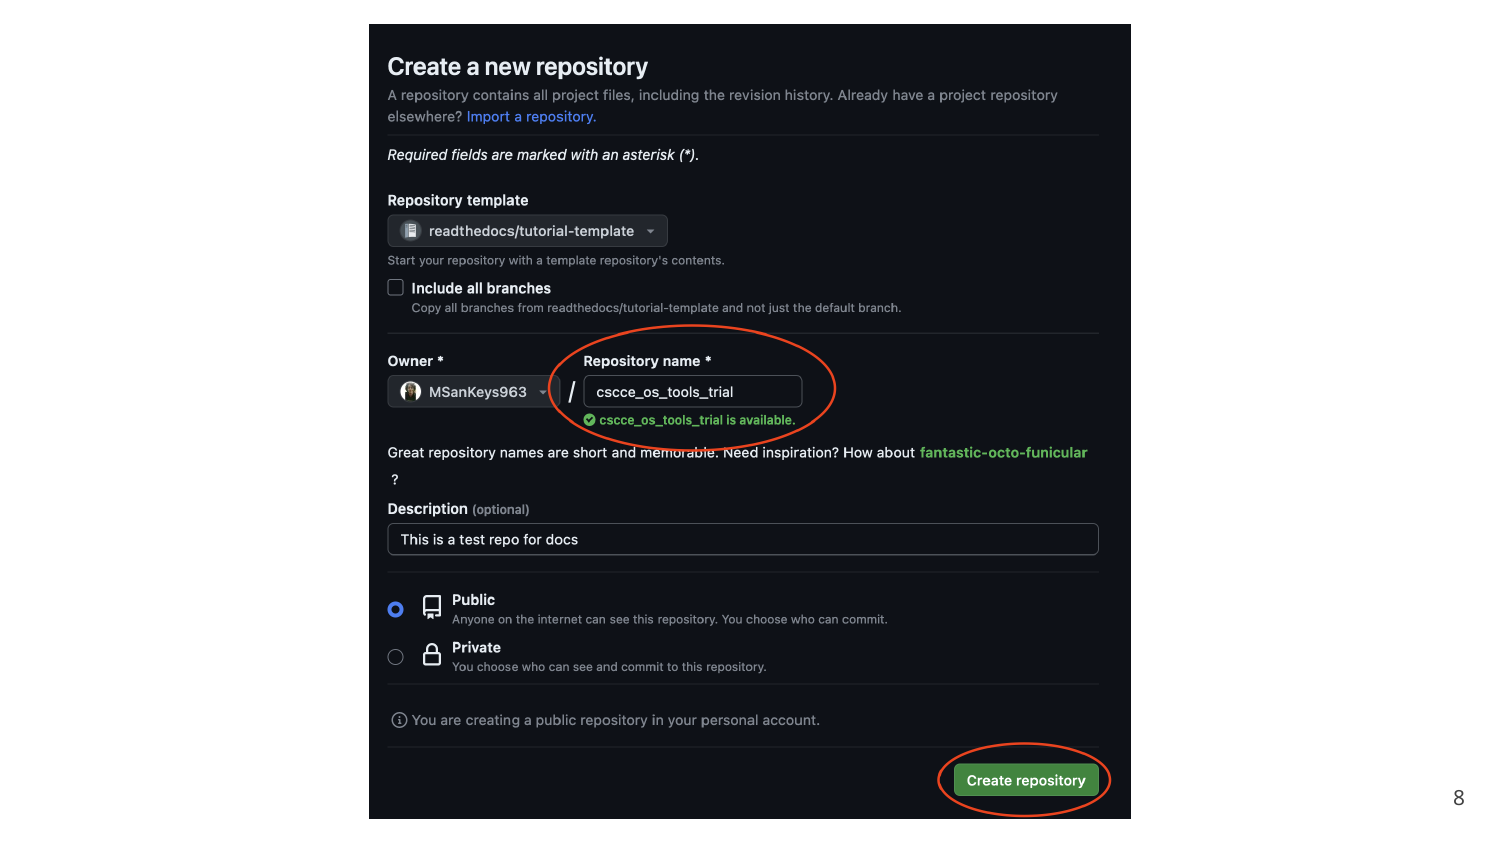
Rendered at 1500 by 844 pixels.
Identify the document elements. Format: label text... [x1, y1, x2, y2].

slide_number ‹#› [1389, 764, 1480, 830]
picture [368, 24, 1131, 819]
